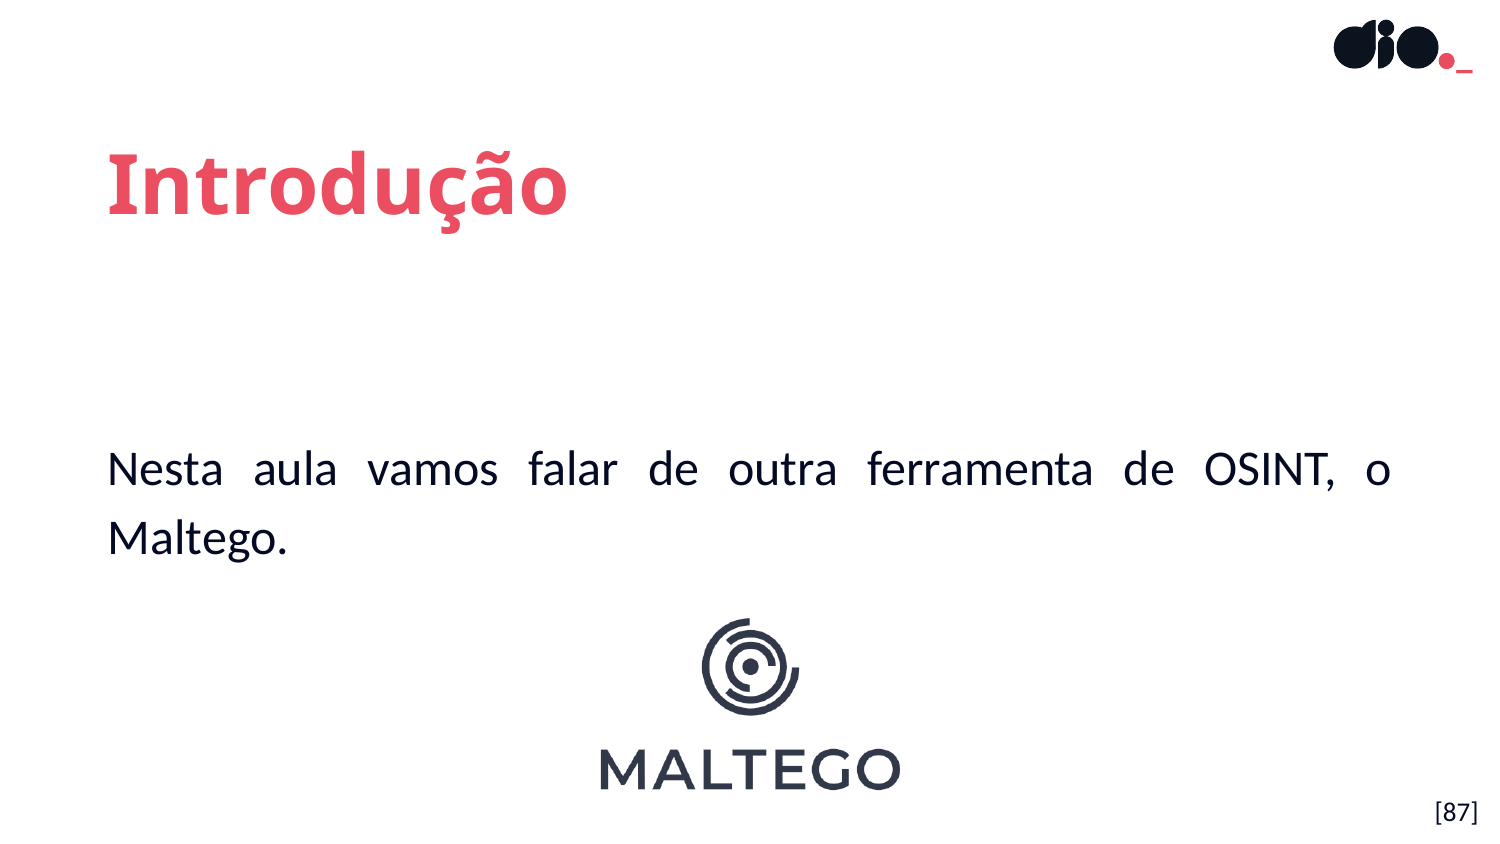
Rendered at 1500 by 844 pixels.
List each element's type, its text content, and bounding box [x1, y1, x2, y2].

text_box Nesta aula vamos falar de outra ferramenta de OSINT, o Maltego. [92, 243, 1408, 749]
text_box Introdução [92, 104, 1408, 243]
picture [578, 596, 922, 812]
picture [1333, 19, 1473, 74]
slide_number [87] [1403, 779, 1494, 844]
